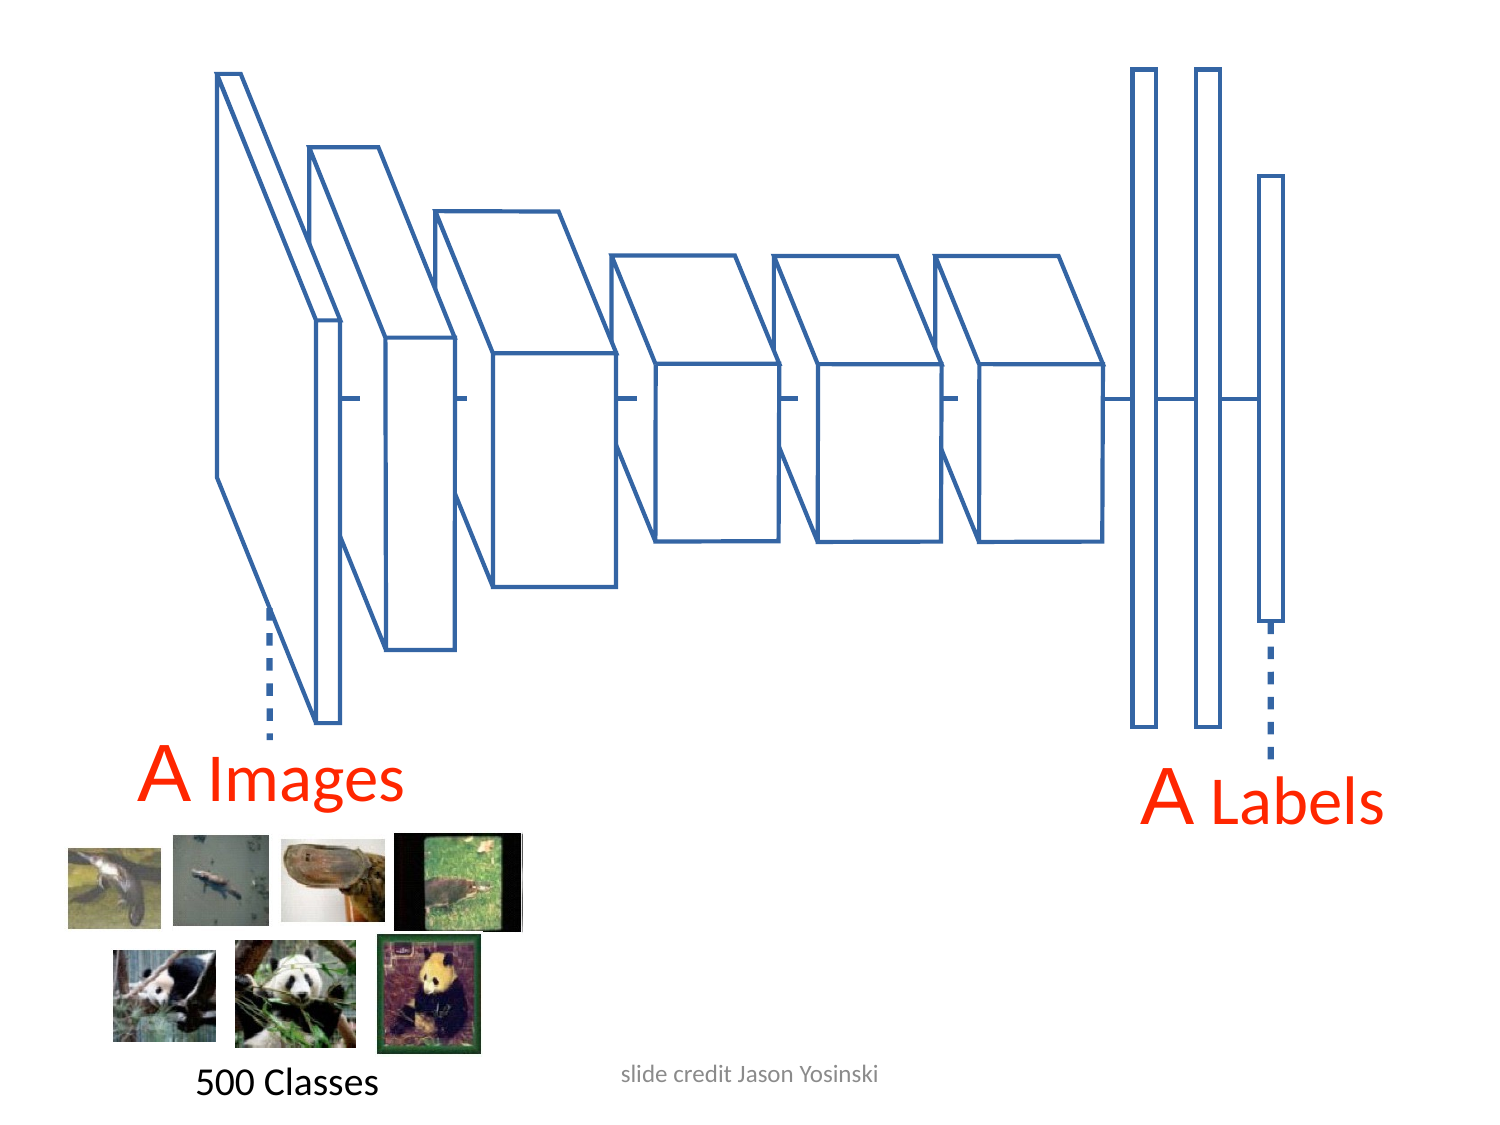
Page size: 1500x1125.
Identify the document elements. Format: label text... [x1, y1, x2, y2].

text_box [435, 211, 617, 587]
picture [278, 834, 387, 926]
text_box A Labels [1137, 739, 1390, 845]
footer slide credit Jason Yosinski [512, 1042, 988, 1103]
picture [235, 940, 356, 1048]
text_box [611, 255, 780, 542]
text_box [773, 255, 942, 542]
picture [110, 947, 216, 1042]
text_box [216, 73, 341, 716]
text_box [309, 147, 456, 651]
text_box [1132, 69, 1157, 728]
text_box [1259, 176, 1283, 621]
text_box [1195, 69, 1220, 728]
picture [64, 846, 163, 934]
picture [375, 830, 523, 1057]
text_box [935, 255, 1104, 542]
picture [172, 833, 273, 932]
text_box A Images [133, 716, 410, 822]
text_box 500 Classes [191, 1051, 384, 1107]
